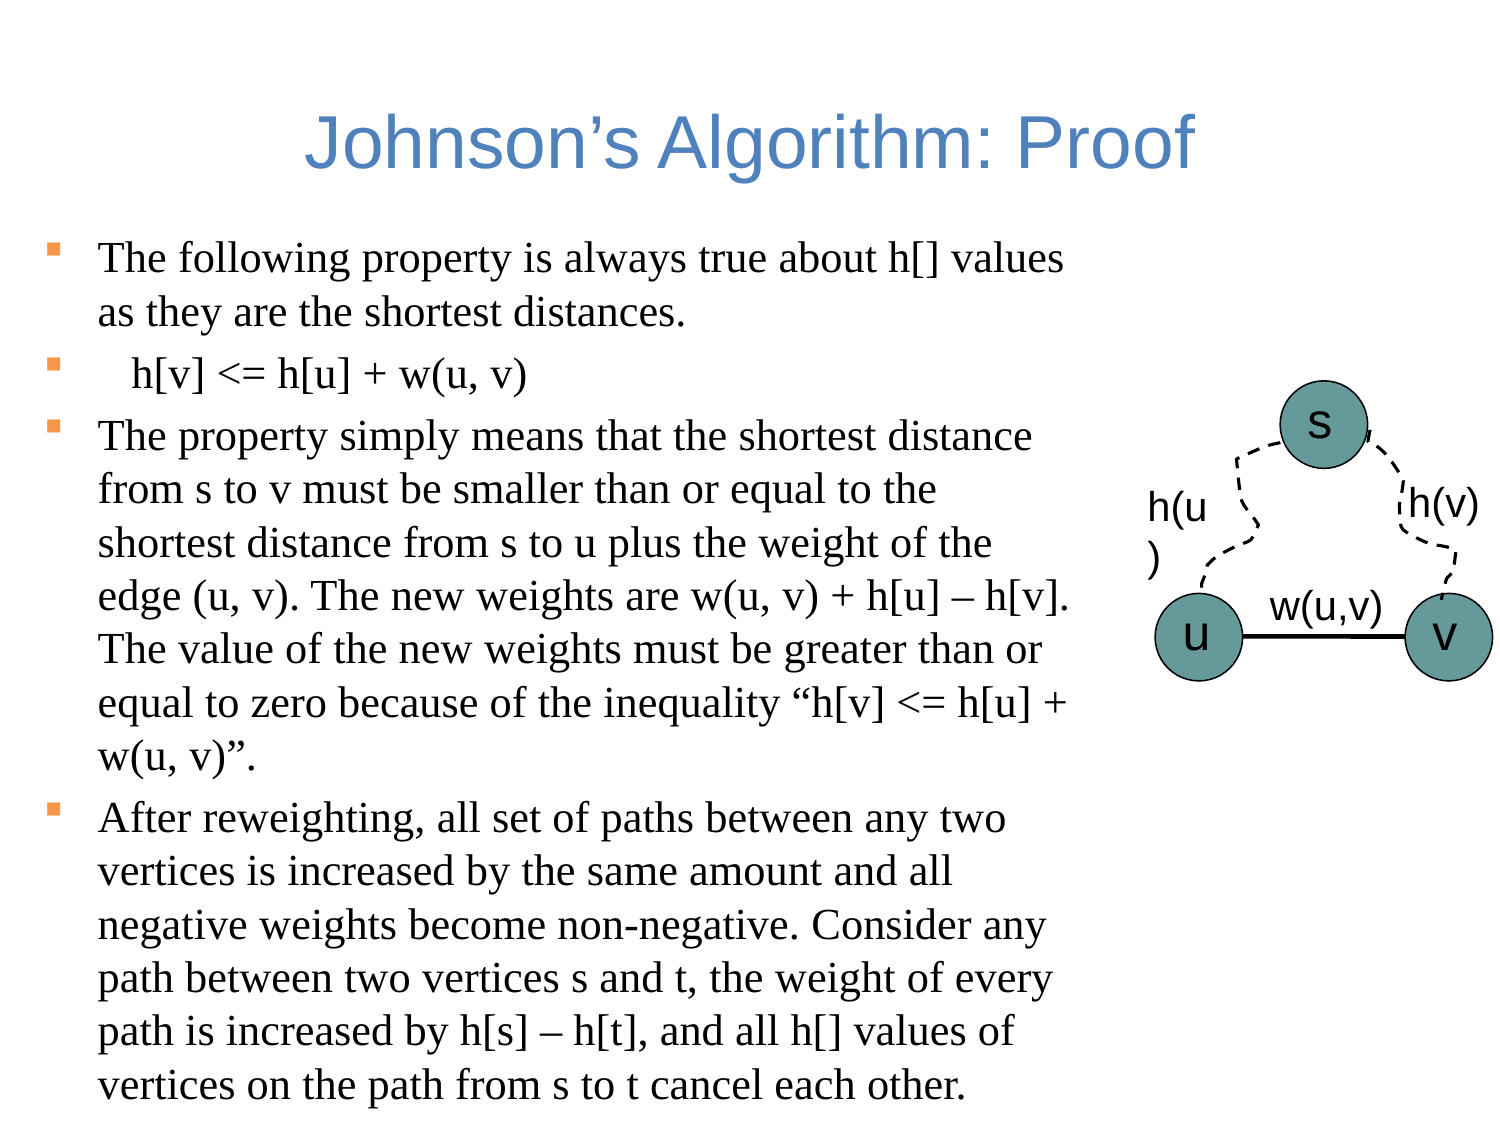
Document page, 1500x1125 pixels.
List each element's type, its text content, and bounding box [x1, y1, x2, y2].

title Johnson’s Algorithm: Proof [75, 45, 1425, 233]
text_box h(v) [1393, 468, 1498, 534]
list The following property is always true about h[] values as they are the shortest distances. h[v] <= h[u] + w(u, v) The property simply means that the shortest distance from s to v must be smaller than or equal to the shortest distance from s to u plus the weight of the edge (u, v). The new weights are w(u, v) + h[u] – h[v]. The value of the new weights must be greater than or equal to zero because of the inequality “h[v] <= h[u] + w(u, v)”. After reweighting, all set of paths between any two vertices is increased by the same amount and all negative weights become non-negative. Consider any path between two vertices s and t, the weight of every path is increased by h[s] – h[t], and all h[] values of vertices on the path from s to t cancel each other. [28, 220, 1092, 1117]
text_box [1409, 534, 1457, 591]
text_box w(u,v) [1255, 571, 1406, 637]
text_box [1372, 434, 1397, 485]
text_box h(u) [1132, 472, 1237, 587]
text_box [1279, 380, 1368, 469]
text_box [1154, 593, 1243, 682]
text_box [1201, 444, 1274, 591]
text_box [1404, 593, 1493, 682]
